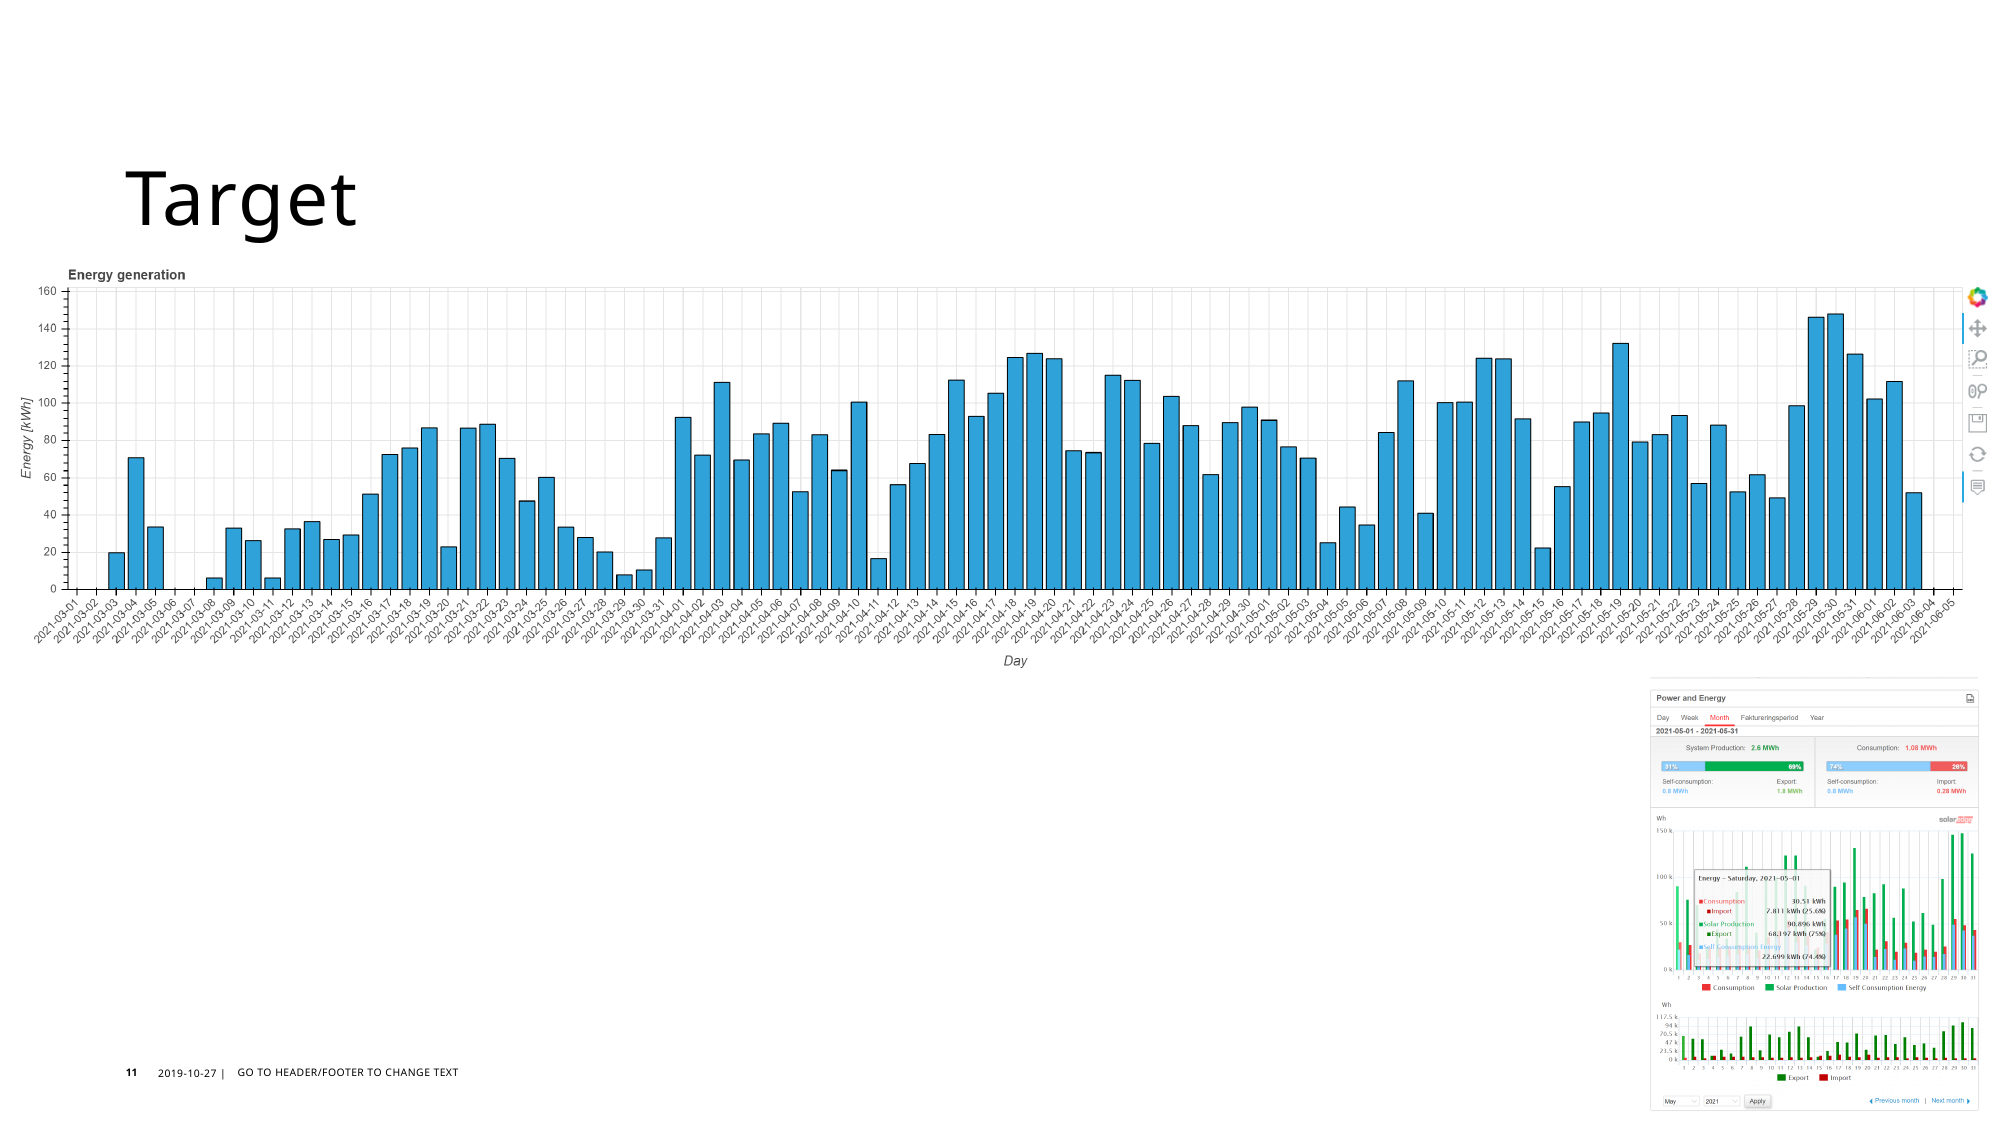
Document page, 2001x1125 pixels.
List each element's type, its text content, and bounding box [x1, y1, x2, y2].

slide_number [158, 1057, 237, 1089]
picture [0, 260, 2000, 1116]
slide_number 11 [125, 1057, 158, 1089]
footer GO TO HEADER/FOOTER TO CHANGE TEXT [237, 1057, 959, 1089]
title Target [125, 157, 1872, 260]
